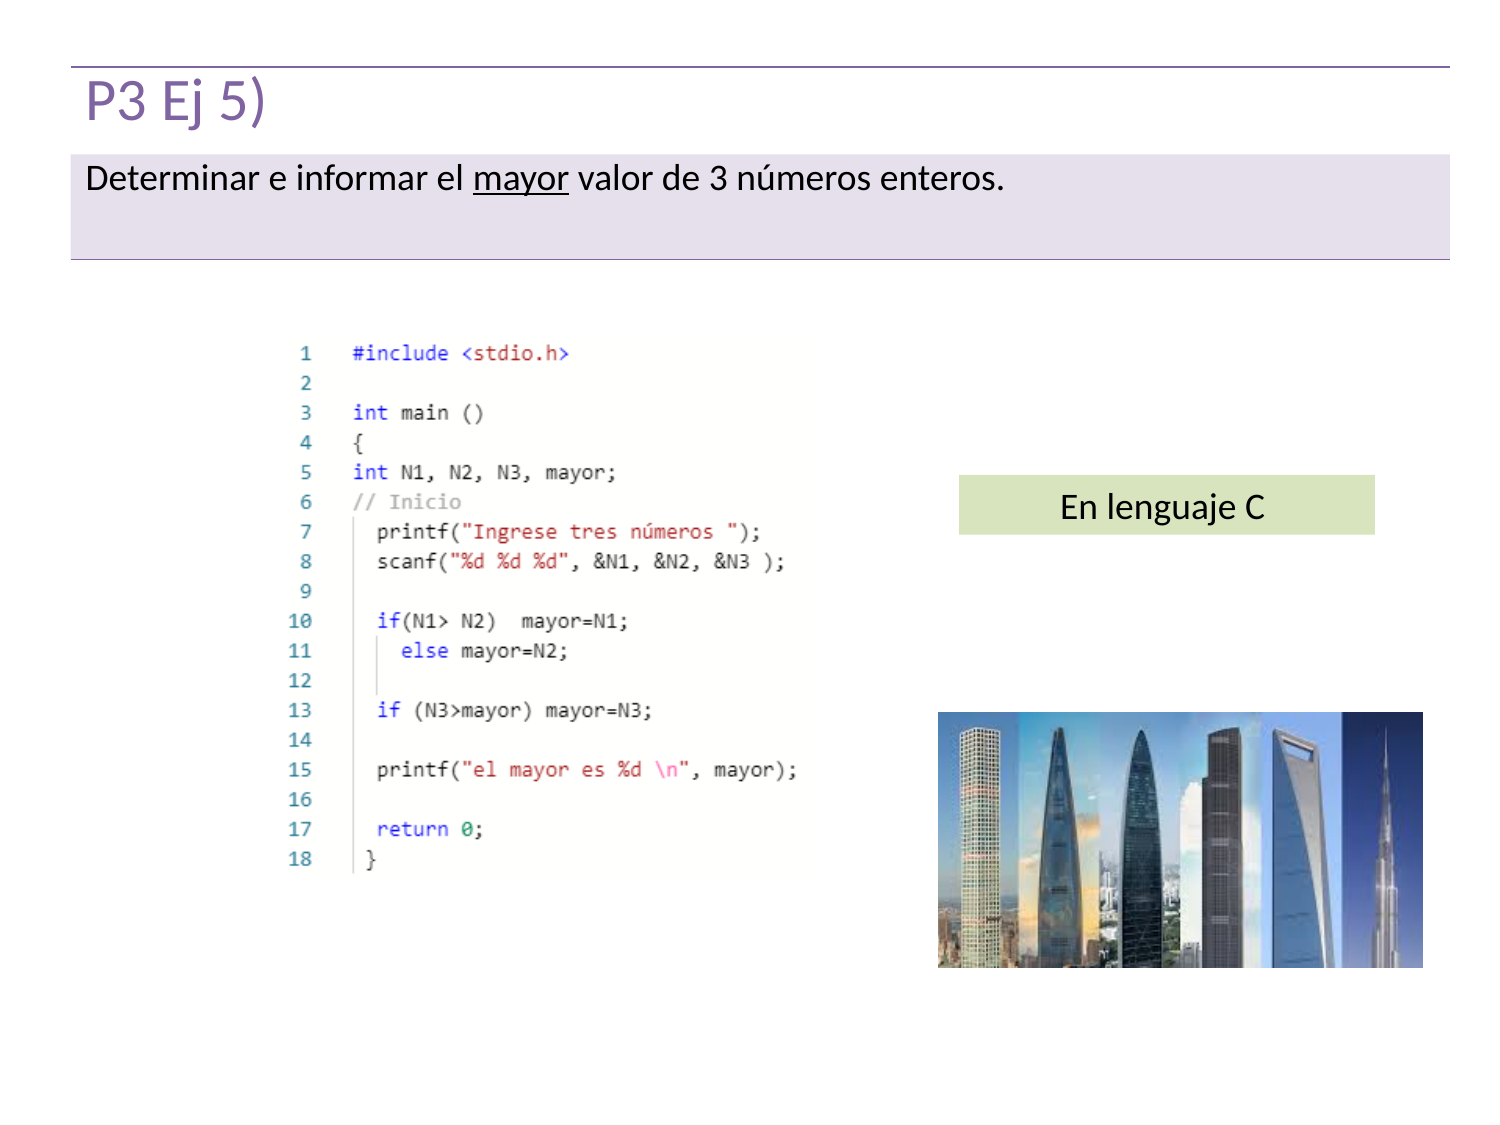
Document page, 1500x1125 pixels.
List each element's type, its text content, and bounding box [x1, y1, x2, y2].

picture [287, 337, 813, 877]
picture [937, 712, 1423, 968]
table_cell Determinar e informar el mayor valor de 3 números enteros. [71, 154, 1450, 259]
text_box En lenguaje C [959, 474, 1375, 535]
table_header P3 Ej 5) [71, 68, 1450, 154]
